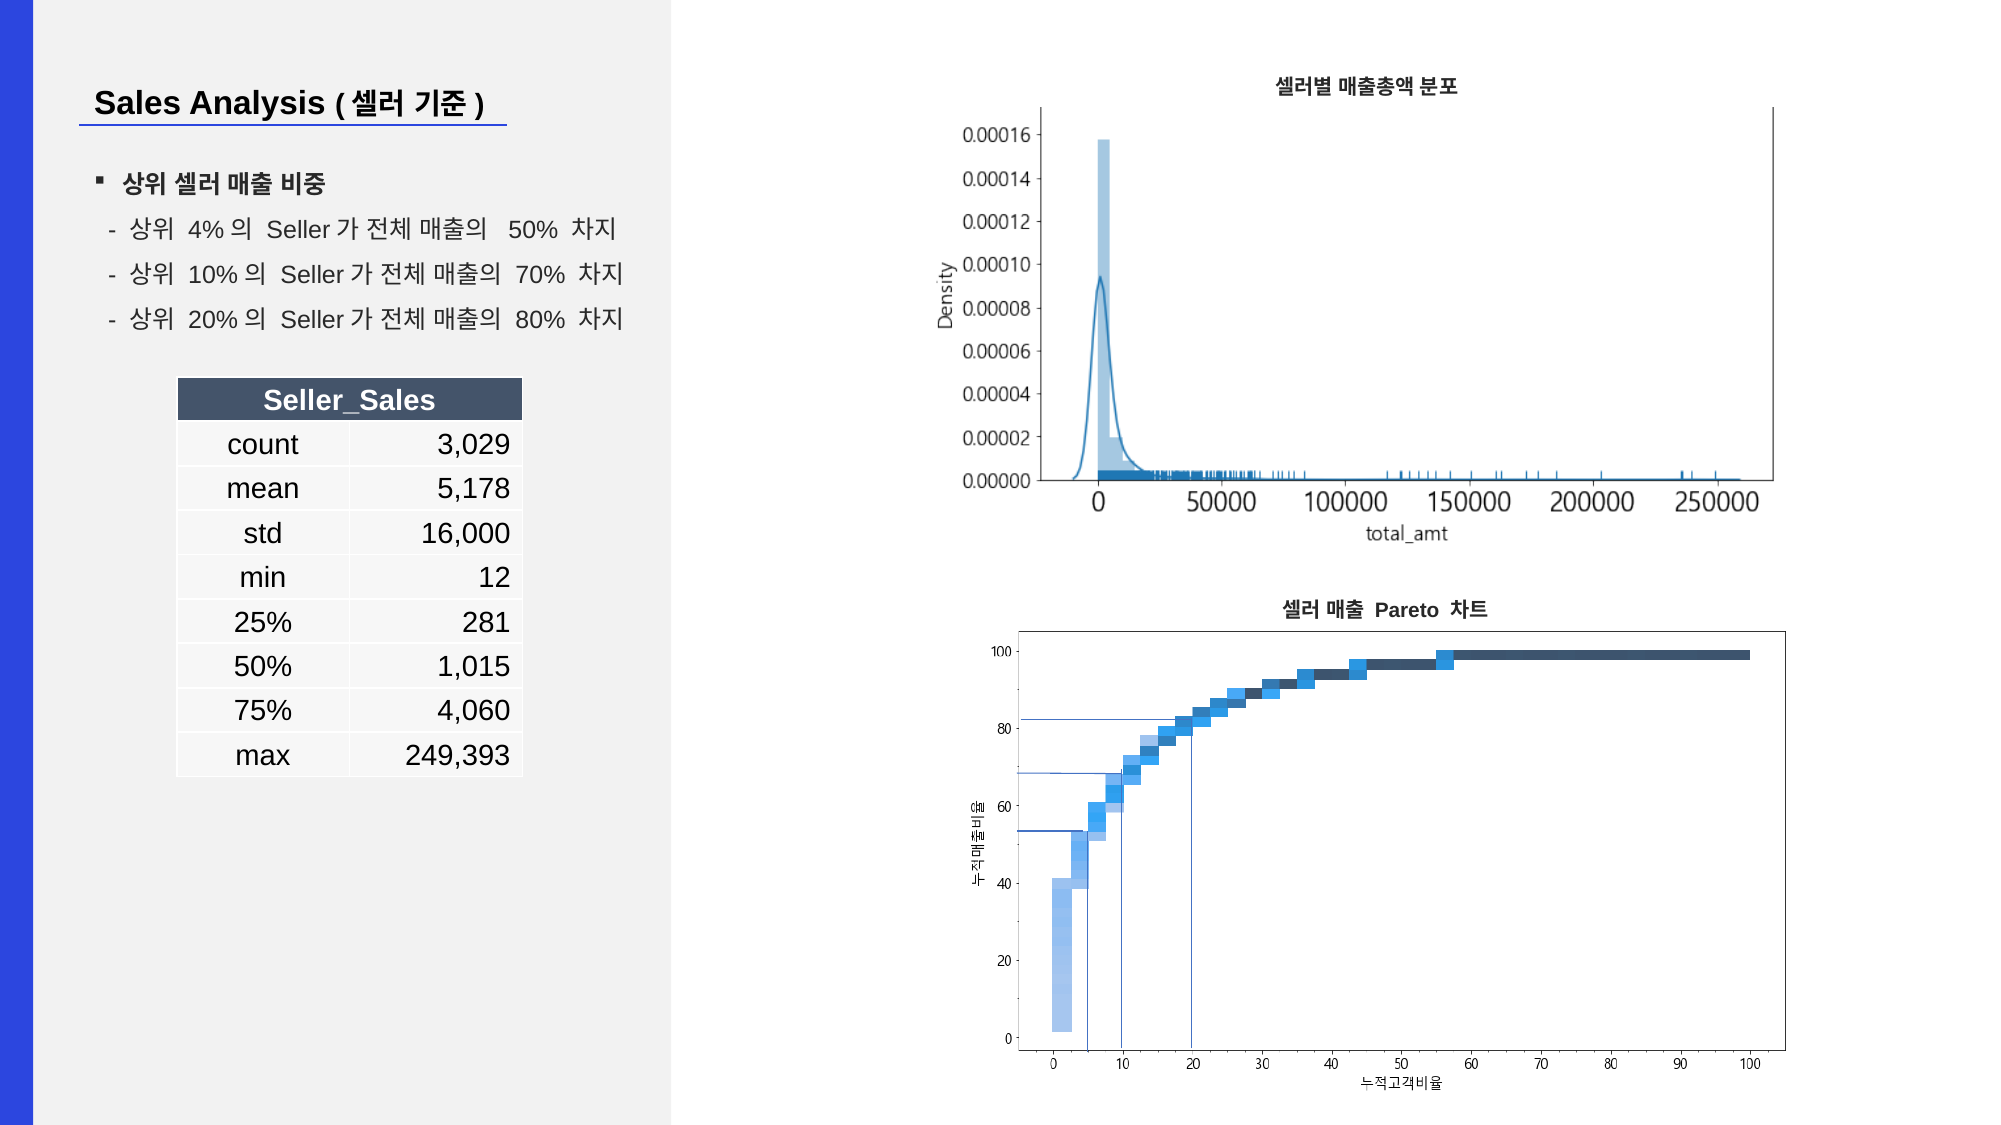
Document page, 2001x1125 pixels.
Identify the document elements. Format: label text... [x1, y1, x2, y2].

text_box 셀러별 매출총액 분포 [1260, 54, 1473, 107]
table_cell 25% [178, 600, 349, 642]
table_cell 50% [178, 644, 349, 687]
table_cell 16,000 [350, 511, 522, 554]
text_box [964, 629, 1791, 1098]
table_cell mean [178, 467, 349, 509]
table_cell 281 [350, 600, 522, 642]
table_cell count [178, 422, 349, 465]
table_cell max [178, 733, 349, 776]
table_cell 1,015 [350, 644, 522, 687]
table_cell 5,178 [350, 467, 522, 509]
table_cell 249,393 [350, 733, 522, 776]
table_cell 75% [178, 689, 349, 731]
text_box [0, 0, 34, 1125]
table_cell 4,060 [350, 689, 522, 731]
table_cell 3,029 [350, 422, 522, 465]
table_cell min [178, 555, 349, 598]
table_header Seller_Sales [178, 378, 522, 420]
text_box Sales Analysis (셀러 기준) [79, 54, 523, 129]
table_cell std [178, 511, 349, 554]
text_box [34, 0, 672, 1125]
text_box 셀러 매출 Pareto 차트 [1267, 576, 1504, 629]
table_cell 12 [350, 555, 522, 598]
text_box 상위 셀러 매출 비중 - 상위 4%의 Seller가 전체 매출의 50% 차지 - 상위 10%의 Seller가 전체 매출의 70% 차지 - 상위 20%의 Seller가 전체 매출의 80% 차지 [79, 146, 657, 341]
picture [926, 107, 1782, 556]
